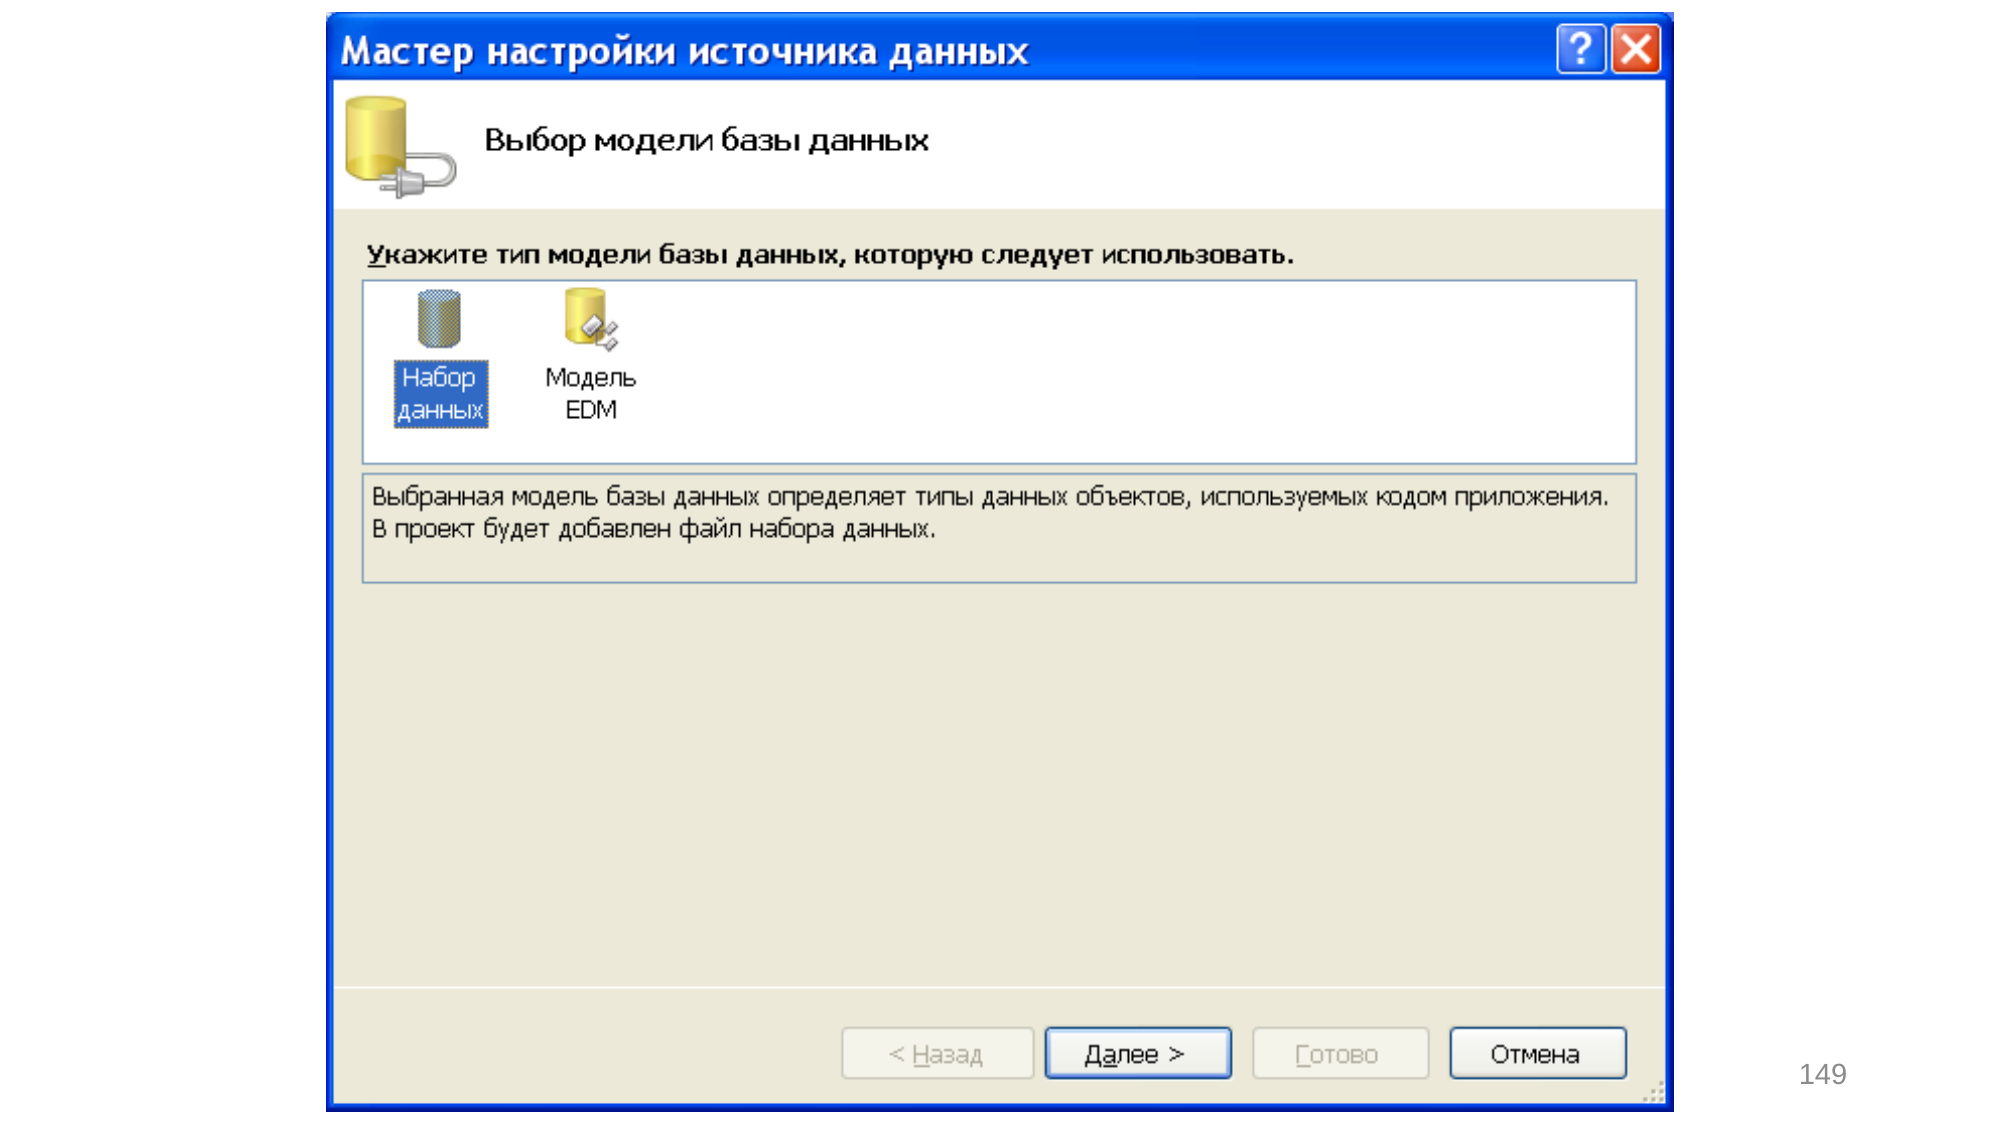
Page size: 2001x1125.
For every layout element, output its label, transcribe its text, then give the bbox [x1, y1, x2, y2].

picture [326, 12, 1674, 1112]
slide_number 149 [1674, 1042, 1863, 1103]
